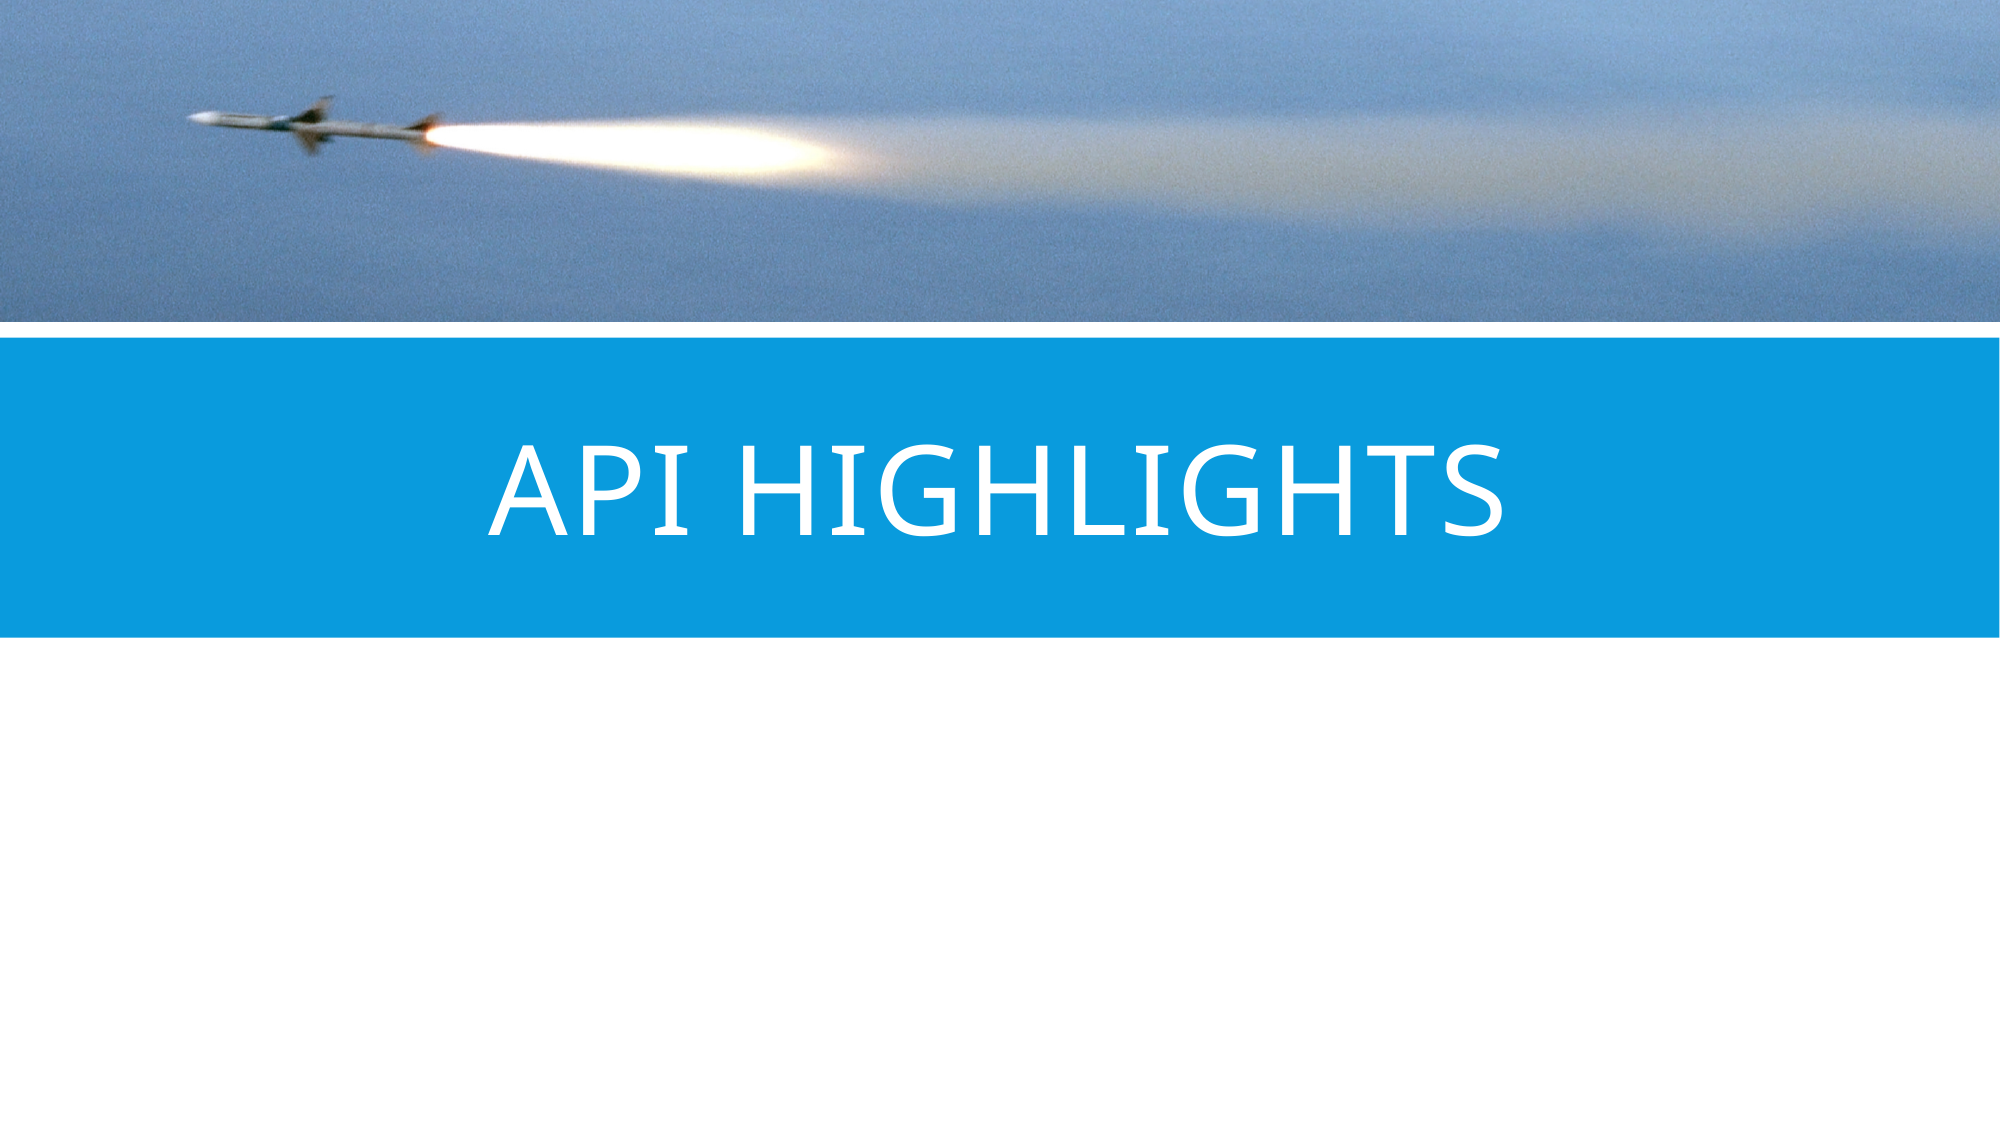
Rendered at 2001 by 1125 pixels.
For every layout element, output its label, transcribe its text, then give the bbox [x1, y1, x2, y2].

title api highlights [136, 362, 1862, 638]
picture [0, 0, 2000, 322]
